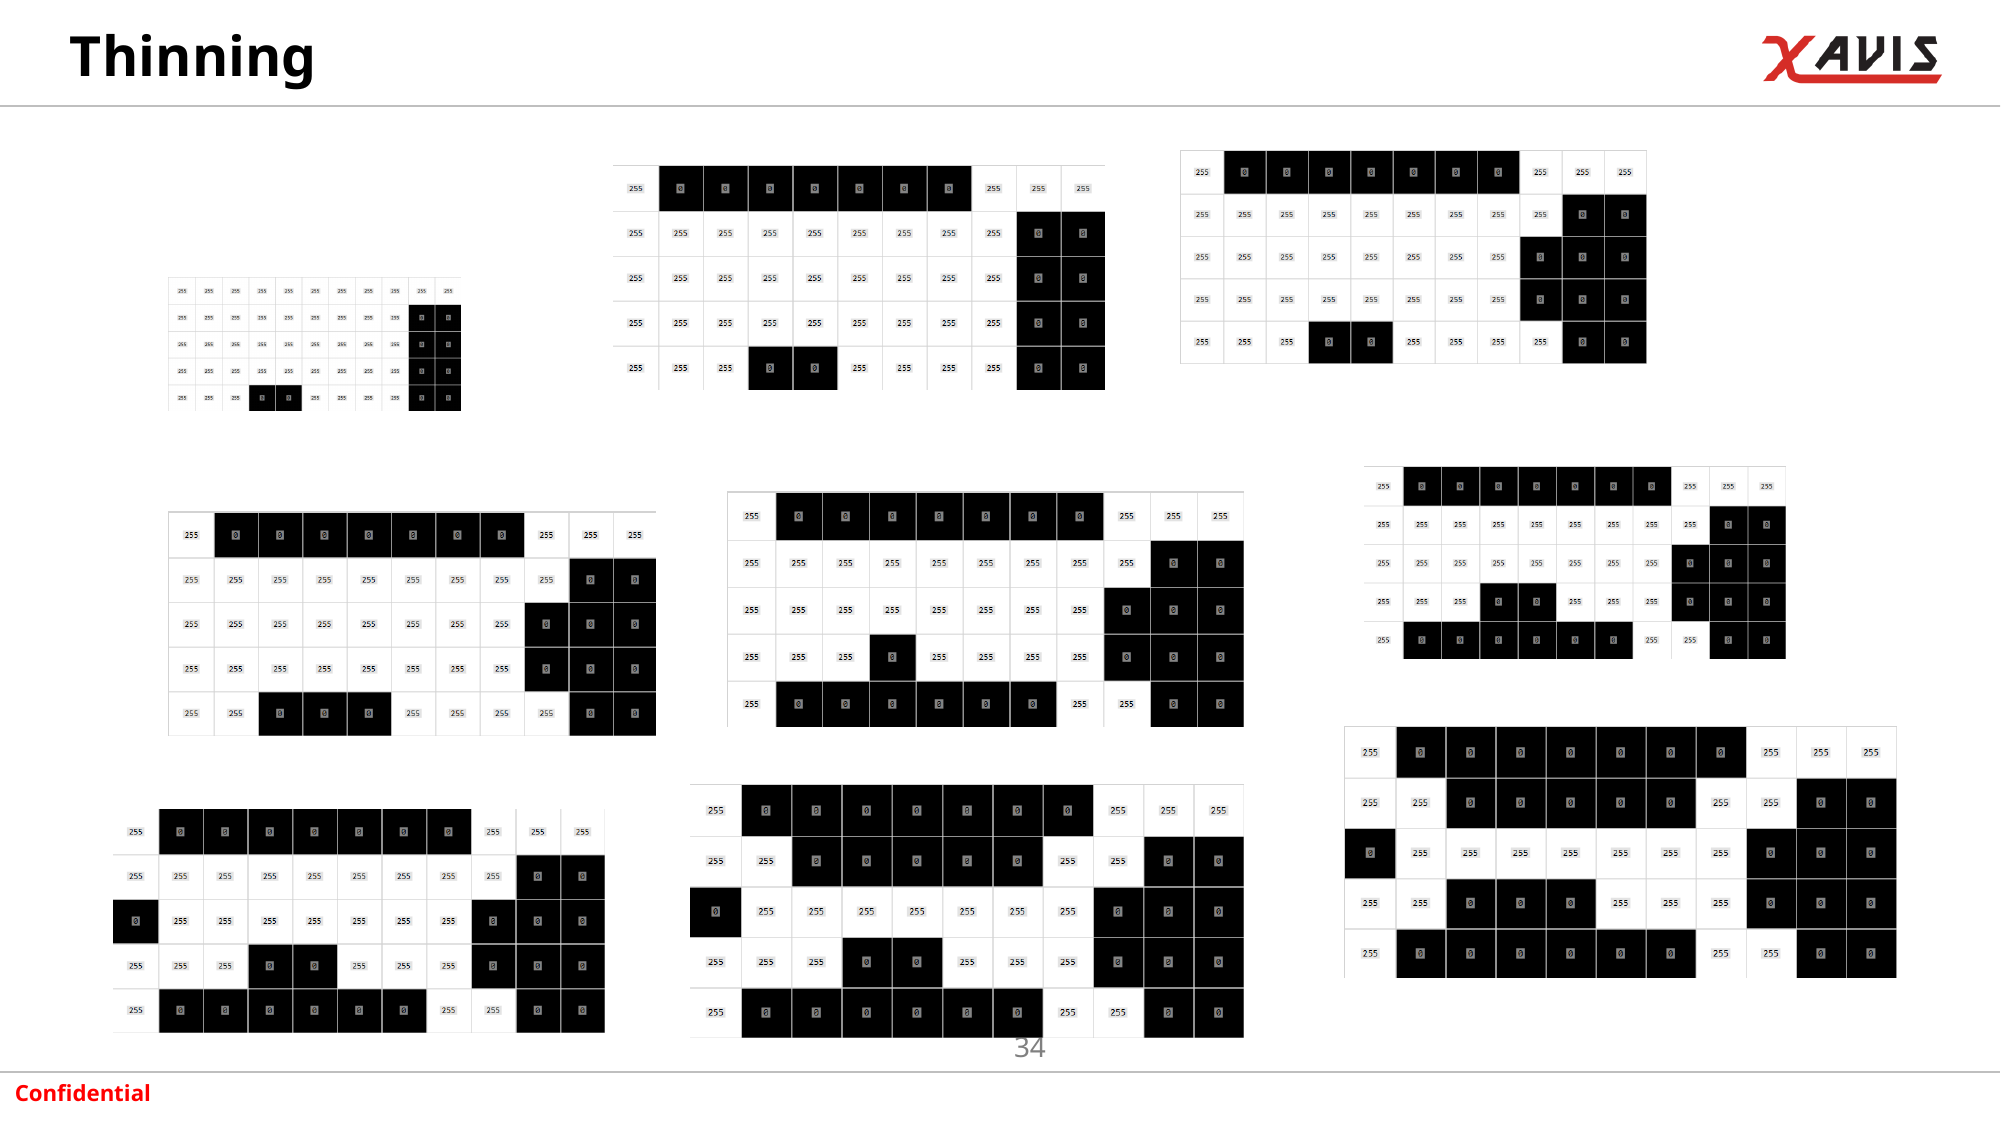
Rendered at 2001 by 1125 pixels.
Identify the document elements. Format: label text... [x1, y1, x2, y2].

picture [113, 809, 605, 1034]
picture [167, 277, 461, 411]
picture [1364, 466, 1786, 659]
picture [690, 784, 1244, 1038]
picture [1179, 149, 1647, 364]
picture [167, 511, 656, 736]
picture [727, 490, 1244, 727]
picture [1344, 726, 1897, 978]
picture [613, 165, 1105, 390]
picture [1756, 26, 1946, 89]
title Thinning [55, 23, 1270, 85]
